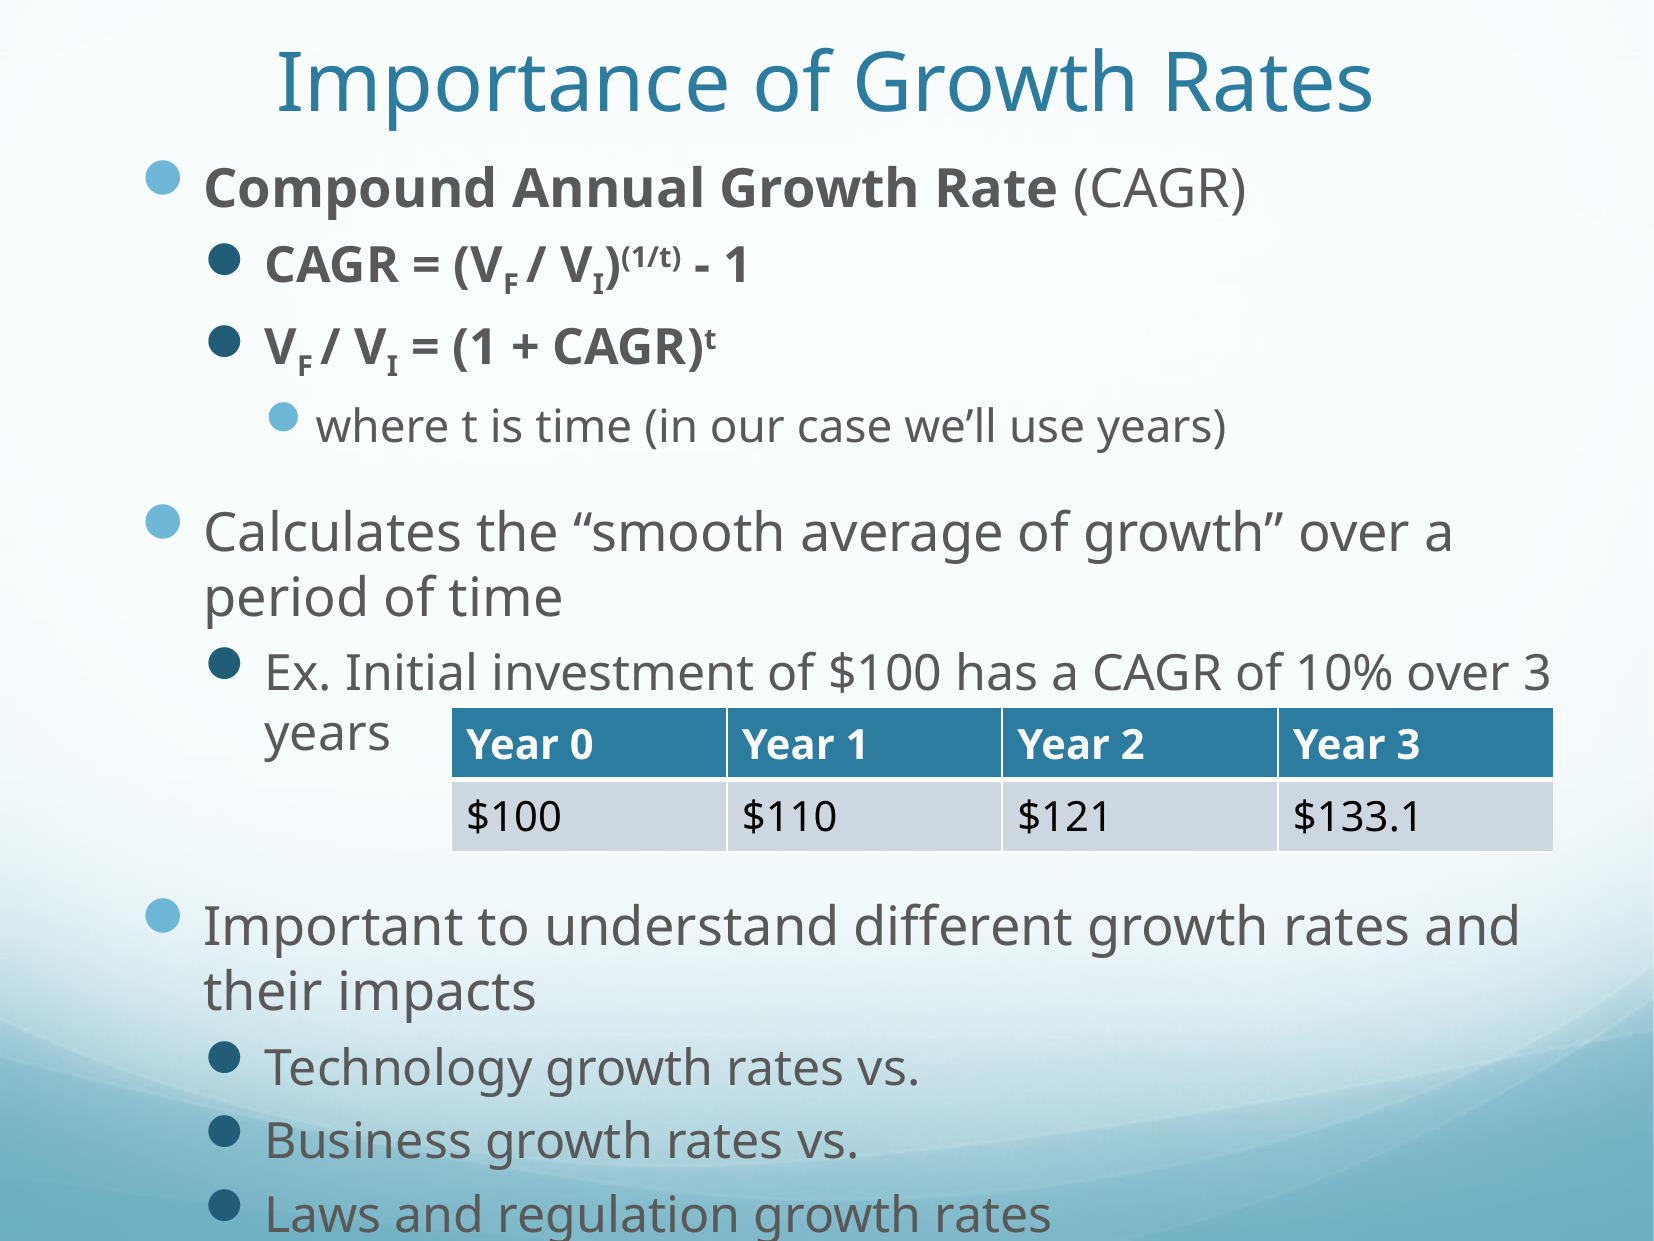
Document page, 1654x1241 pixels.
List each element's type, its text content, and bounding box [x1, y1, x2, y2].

table_cell $121 [1003, 782, 1277, 851]
table_header Year 3 [1279, 708, 1553, 777]
table_cell $100 [452, 782, 726, 851]
table_header Year 1 [728, 708, 1001, 777]
list Compound Annual Growth Rate (CAGR) CAGR = (VF / VI)(1/t) - 1 VF / VI = (1 + CAGR)t where t is time (in our case we’ll use years) Calculates the “smooth average of growth” over a period of time Ex. Initial investment of $100 has a CAGR of 10% over 3 years Important to understand different growth rates and their impacts Technology growth rates vs. Business growth rates vs. Laws and regulation growth rates [124, 145, 1613, 1014]
title Importance of Growth Rates [99, 0, 1554, 137]
table_header Year 0 [452, 708, 726, 777]
table_cell $133.1 [1279, 782, 1553, 851]
table_cell $110 [728, 782, 1001, 851]
table_header Year 2 [1003, 708, 1277, 777]
picture [0, 0, 1654, 1241]
